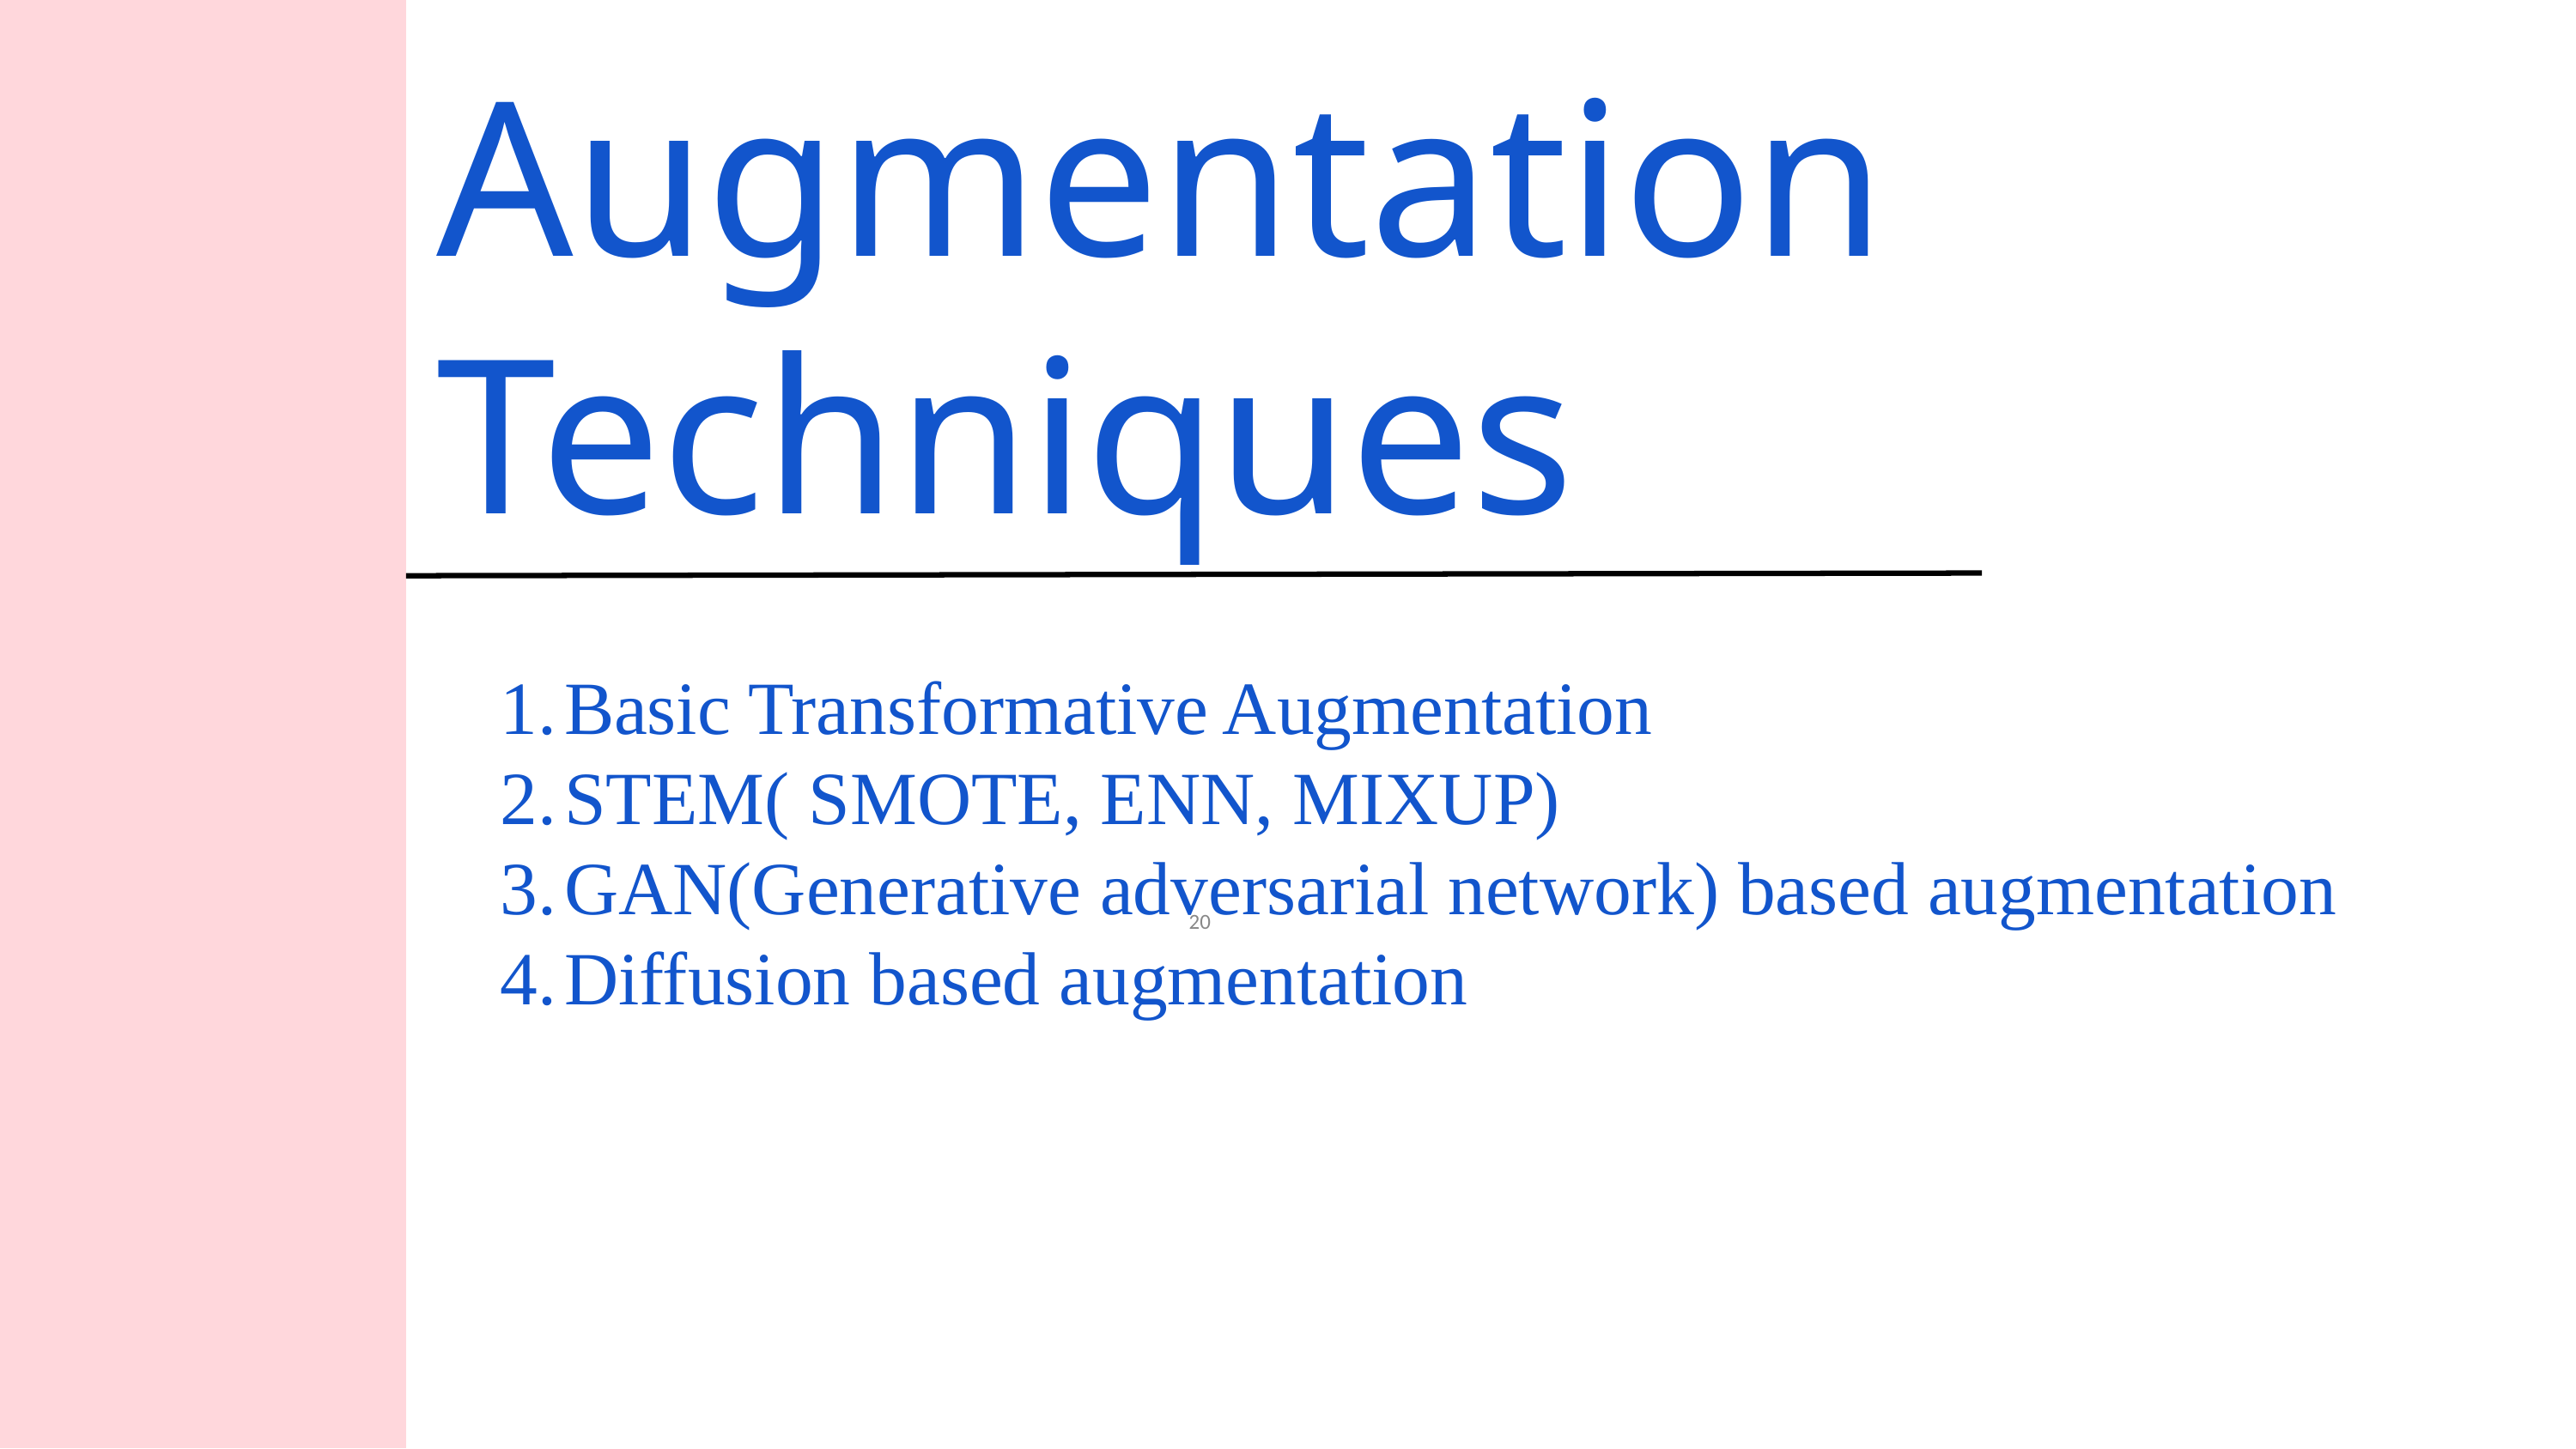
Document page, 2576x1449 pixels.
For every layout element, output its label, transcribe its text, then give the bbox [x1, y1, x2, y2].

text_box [0, 0, 407, 1449]
slide_number ‹#› [922, 894, 1224, 947]
text_box Augmentation Techniques [436, 41, 2050, 557]
text_box Basic Transformative Augmentation STEM( SMOTE, ENN, MIXUP) GAN(Generative adversarial network) based augmentation Diffusion based augmentation [436, 658, 2576, 1020]
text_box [405, 573, 1983, 576]
